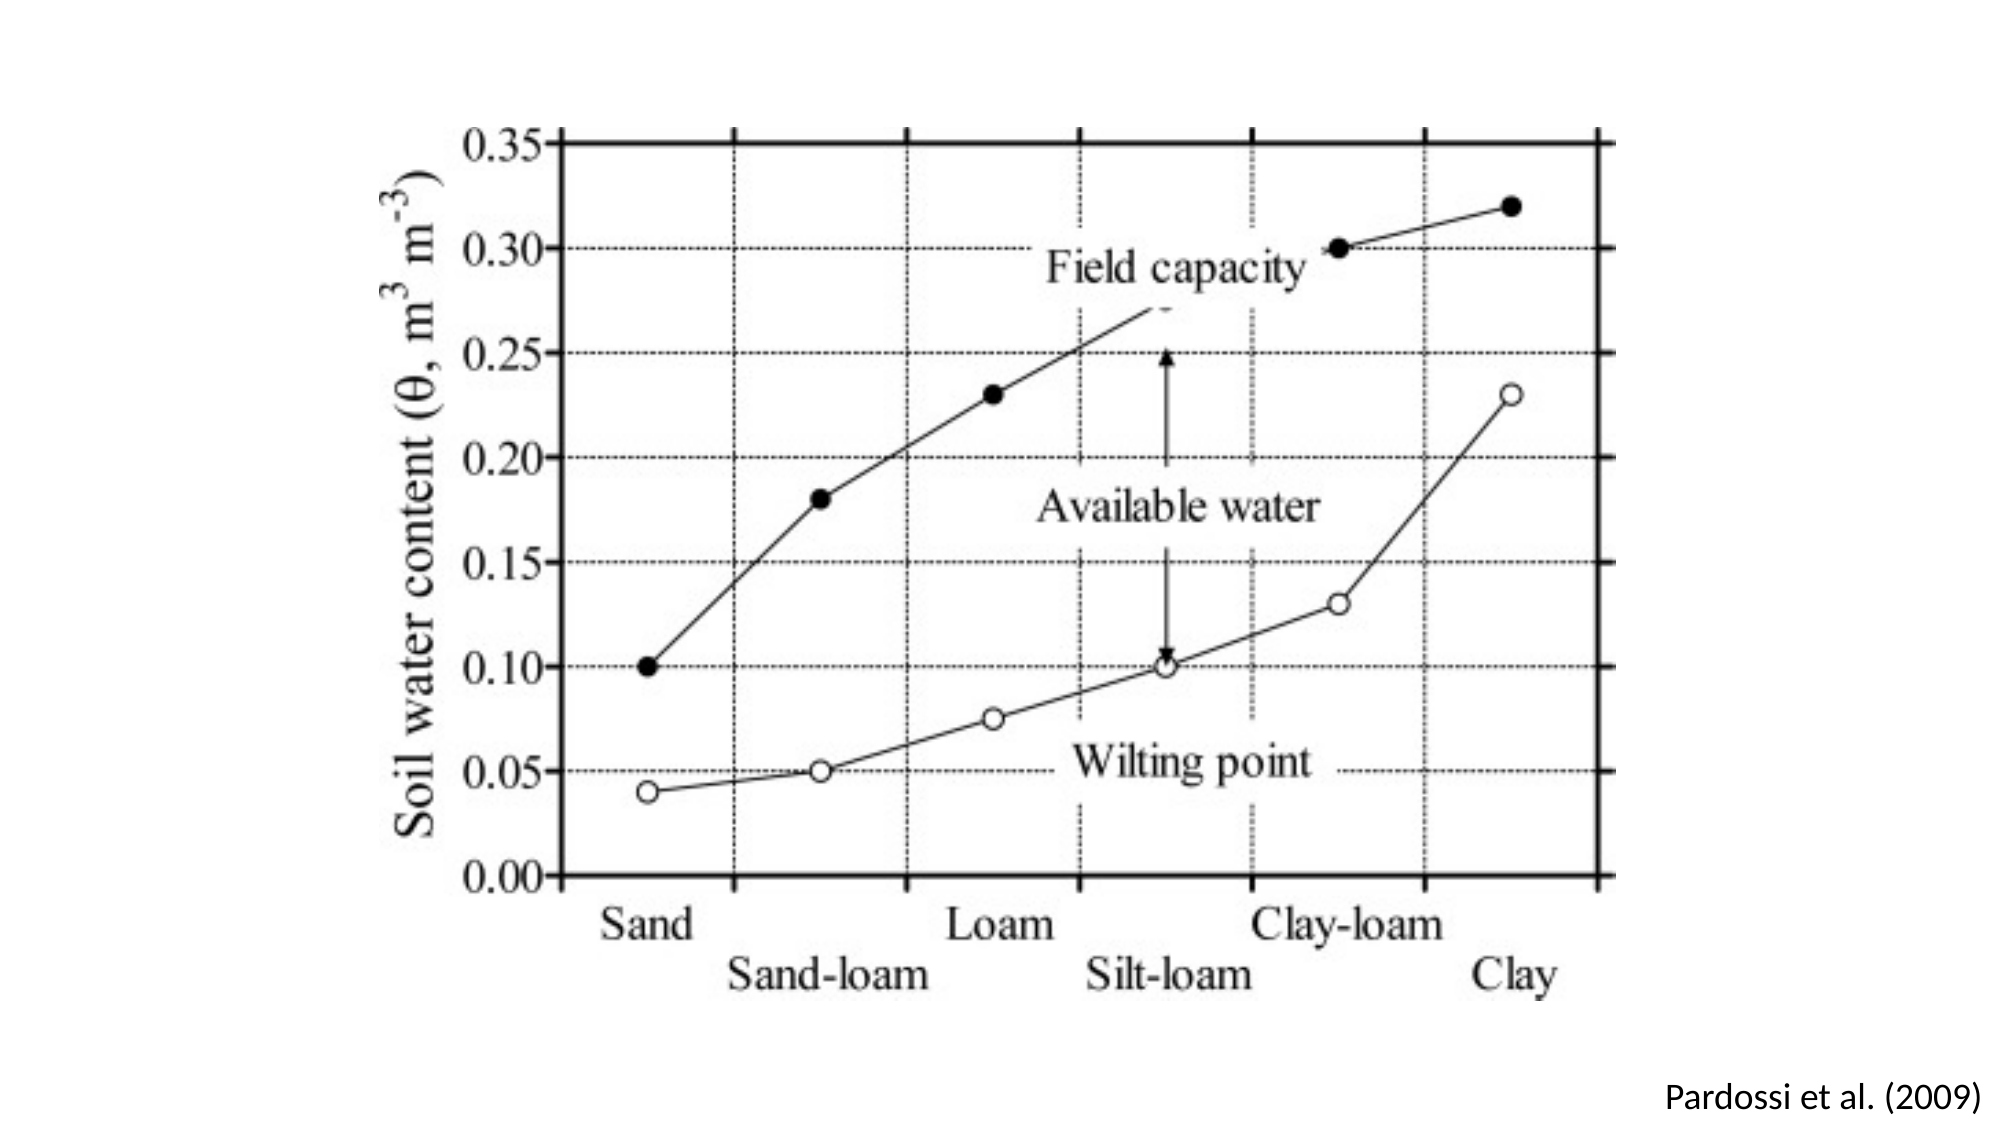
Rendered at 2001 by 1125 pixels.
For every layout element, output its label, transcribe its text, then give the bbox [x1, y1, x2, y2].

picture [379, 127, 1616, 1001]
text_box Pardossi et al. (2009) [1650, 1064, 1998, 1125]
